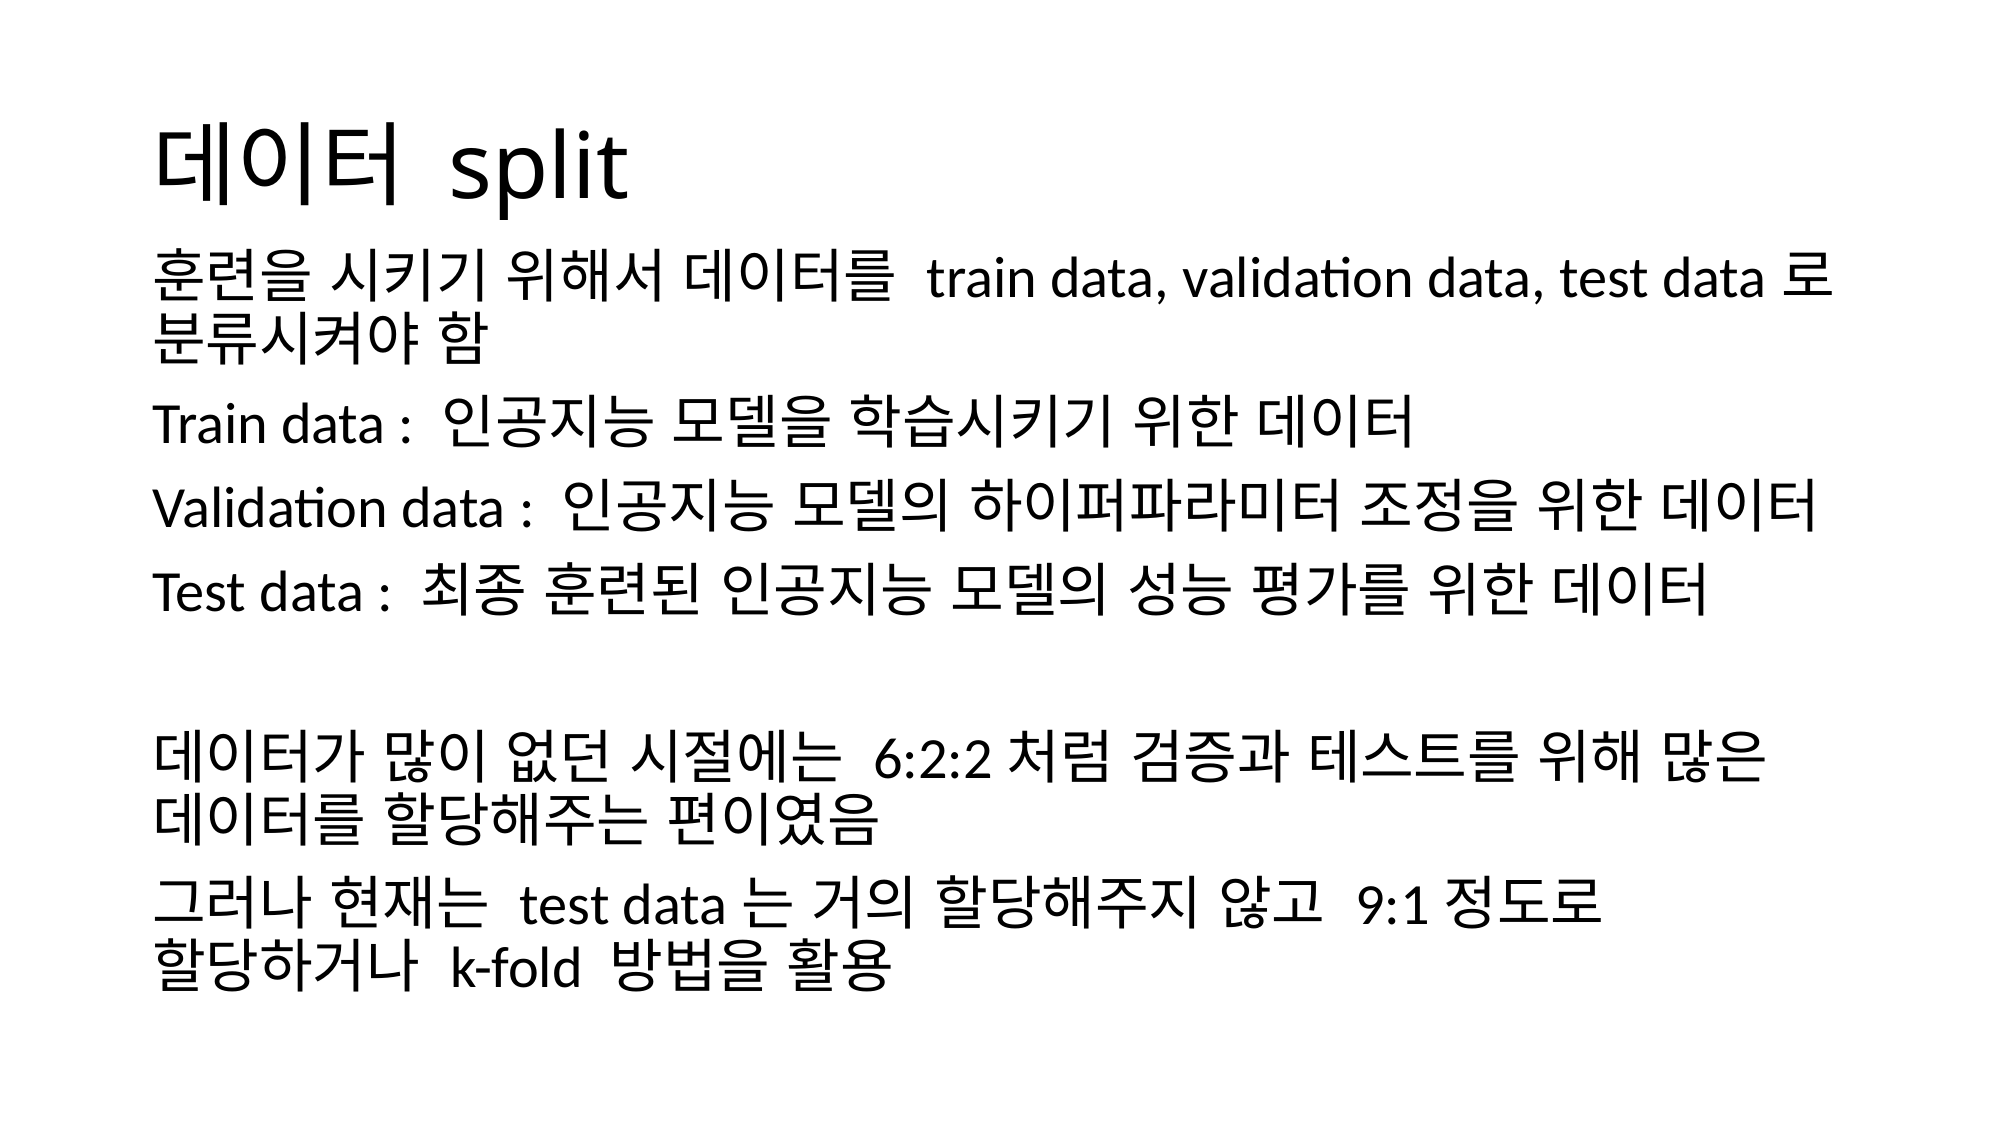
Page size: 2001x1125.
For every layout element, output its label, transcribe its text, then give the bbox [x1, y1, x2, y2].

list 훈련을 시키기 위해서 데이터를 train data, validation data, test data로 분류시켜야 함 Train data : 인공지능 모델을 학습시키기 위한 데이터 Validation data : 인공지능 모델의 하이퍼파라미터 조정을 위한 데이터 Test data : 최종 훈련된 인공지능 모델의 성능 평가를 위한 데이터 데이터가 많이 없던 시절에는 6:2:2처럼 검증과 테스트를 위해 많은 데이터를 할당해주는 편이였음 그러나 현재는 test data는 거의 할당해주지 않고 9:1정도로 할당하거나 k-fold 방법을 활용 [137, 239, 1863, 1066]
title 데이터 split [137, 59, 1863, 239]
